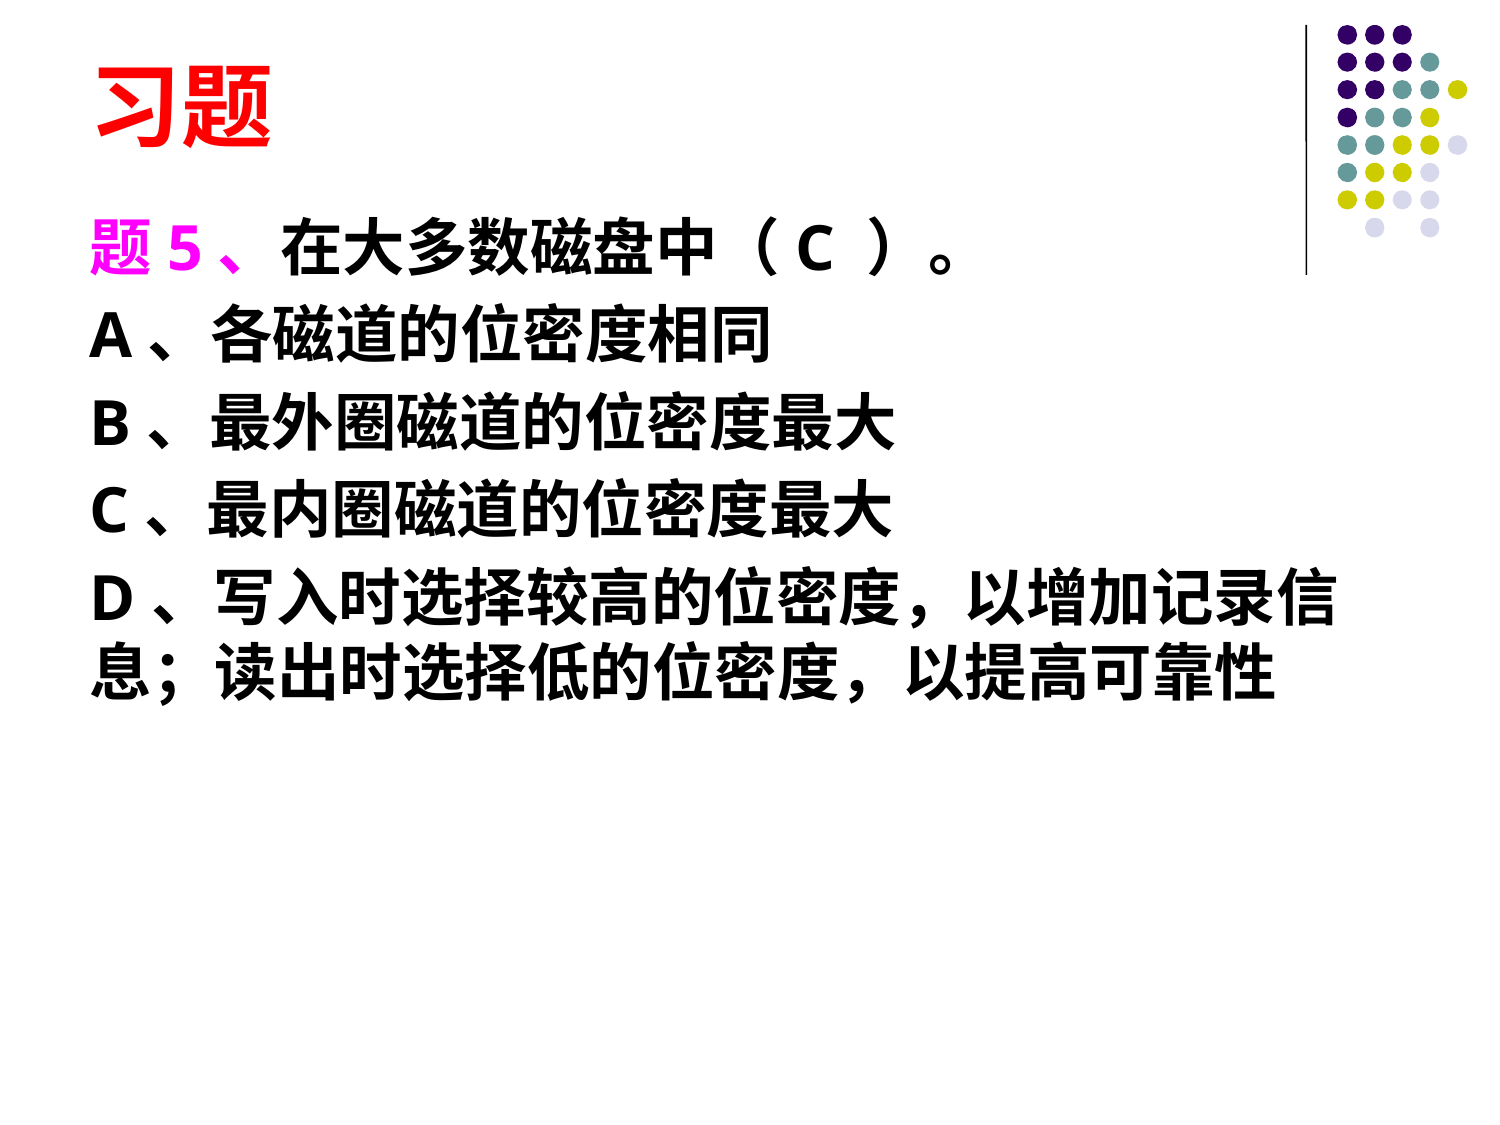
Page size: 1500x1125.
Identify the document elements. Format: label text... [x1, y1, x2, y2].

list 题5、在大多数磁盘中（C ）。 A、各磁道的位密度相同 B、最外圈磁道的位密度最大 C、最内圈磁道的位密度最大 D、写入时选择较高的位密度，以增加记录信息；读出时选择低的位密度，以提高可靠性 [74, 200, 1426, 925]
title 习题 [74, 19, 1313, 167]
